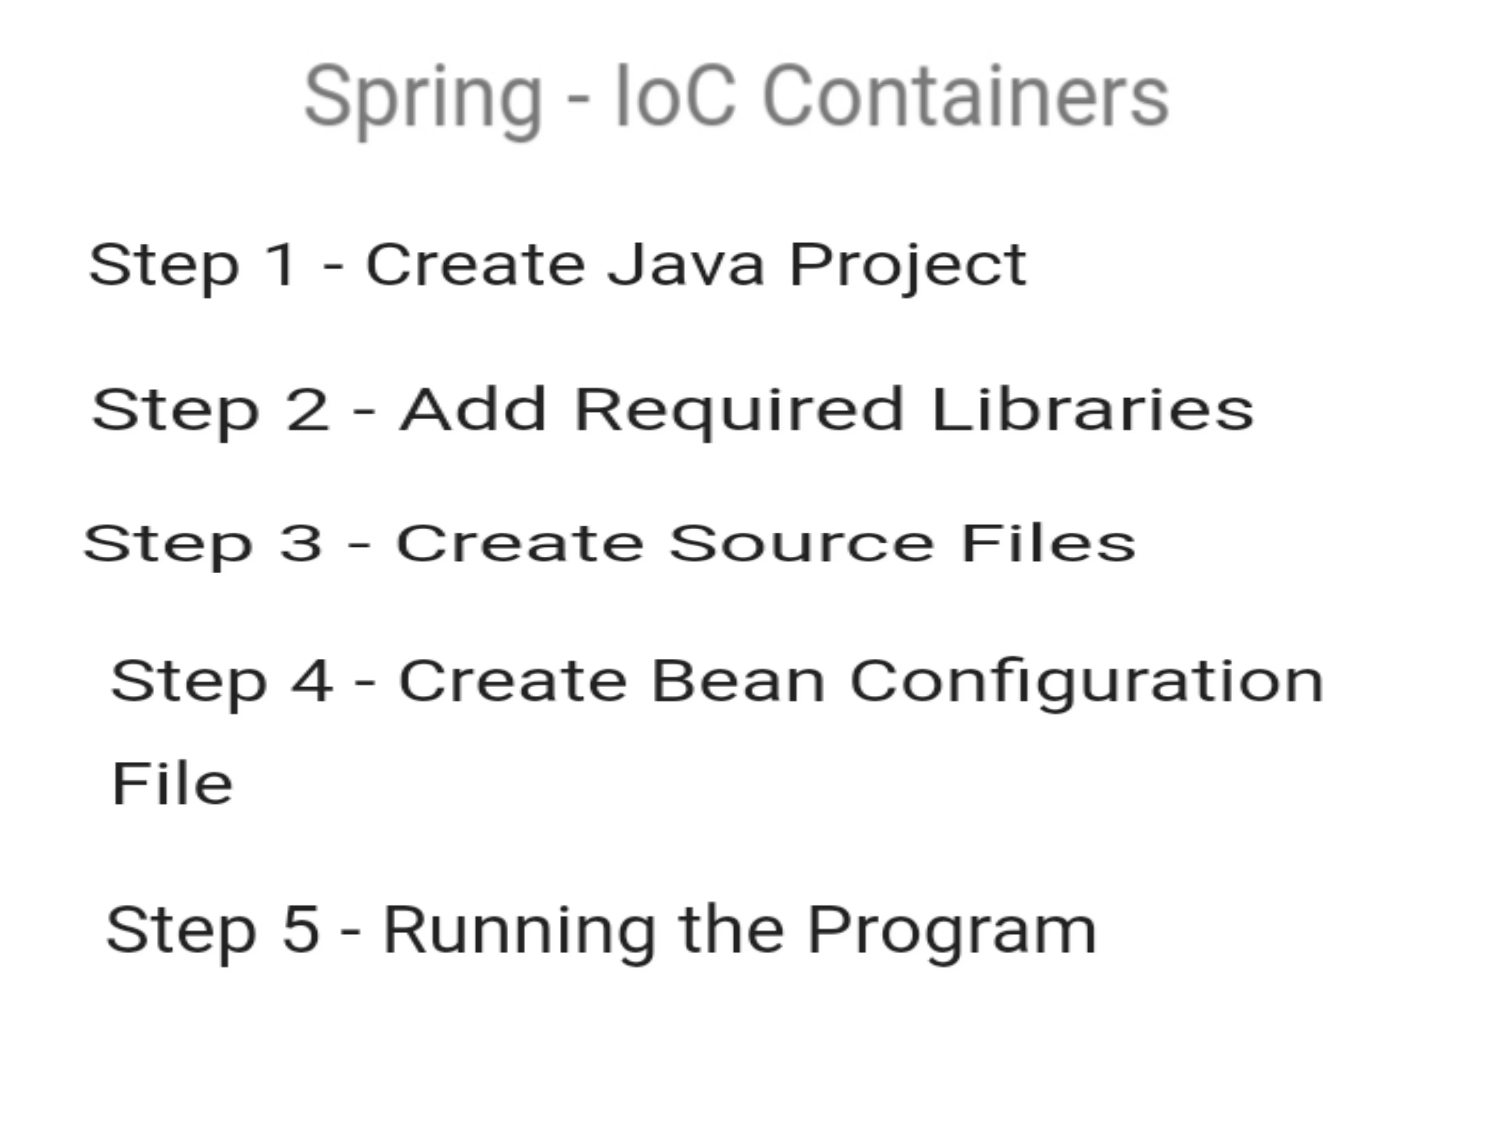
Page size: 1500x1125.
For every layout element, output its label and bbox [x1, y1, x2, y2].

picture [43, 0, 1500, 1022]
